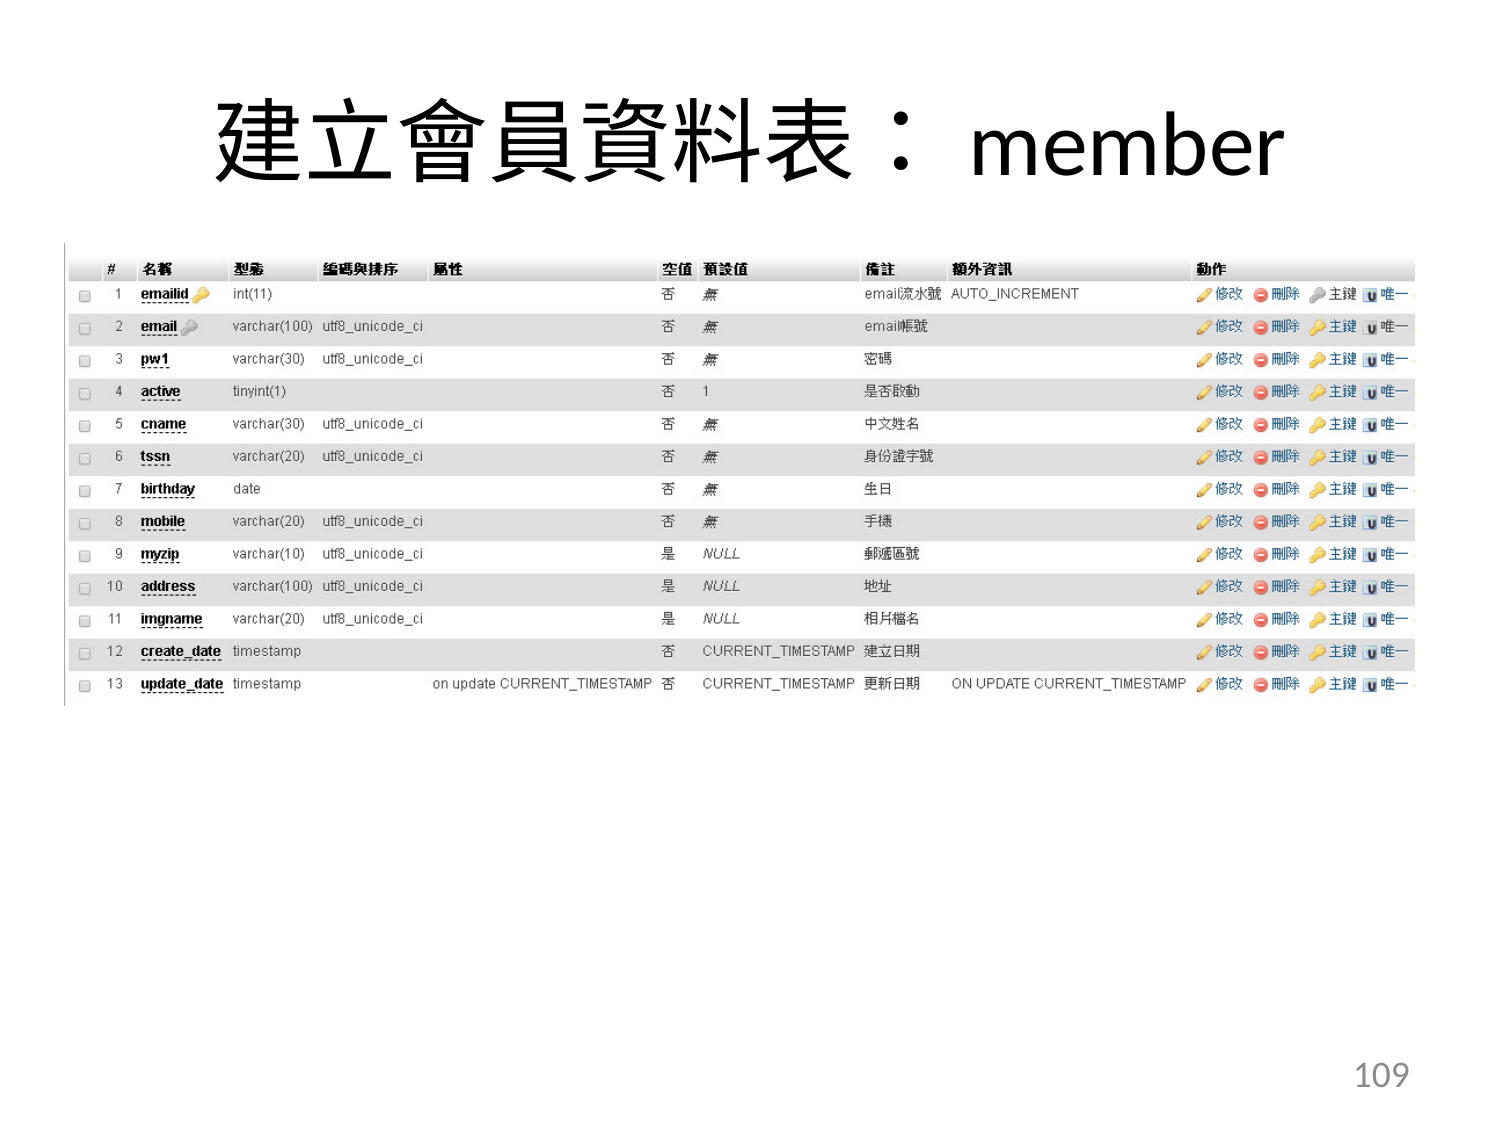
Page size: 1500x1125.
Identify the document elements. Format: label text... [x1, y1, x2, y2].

title 建立會員資料表：member [75, 45, 1425, 233]
slide_number 109 [1074, 1042, 1425, 1103]
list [64, 243, 1416, 706]
